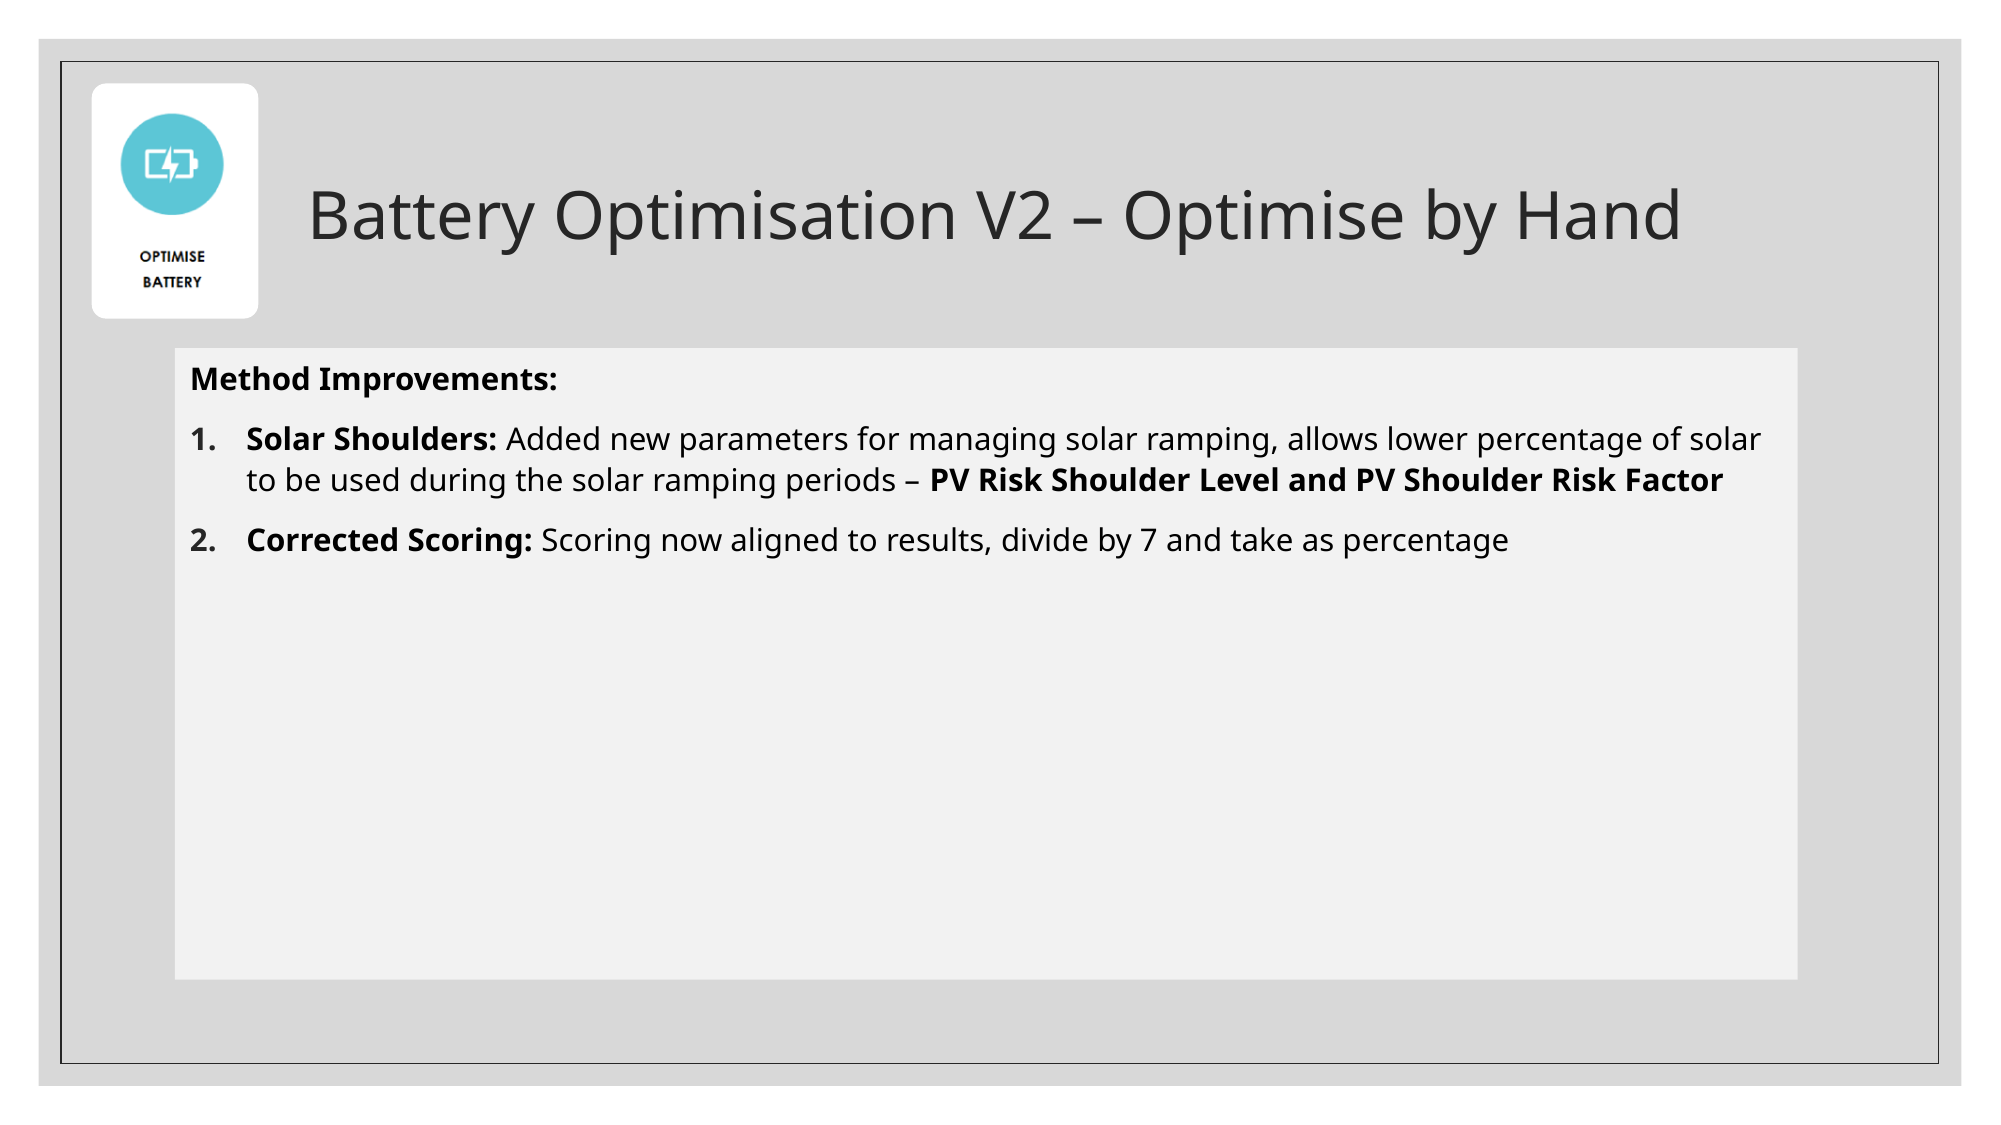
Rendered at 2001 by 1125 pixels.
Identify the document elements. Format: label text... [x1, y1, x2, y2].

title Battery Optimisation V2 – Optimise by Hand [292, 105, 1825, 331]
picture [91, 83, 259, 319]
list Method Improvements: Solar Shoulders: Added new parameters for managing solar ramping, allows lower percentage of solar to be used during the solar ramping periods – PV Risk Shoulder Level and PV Shoulder Risk Factor Corrected Scoring: Scoring now aligned to results, divide by 7 and take as percentage [174, 348, 1798, 980]
